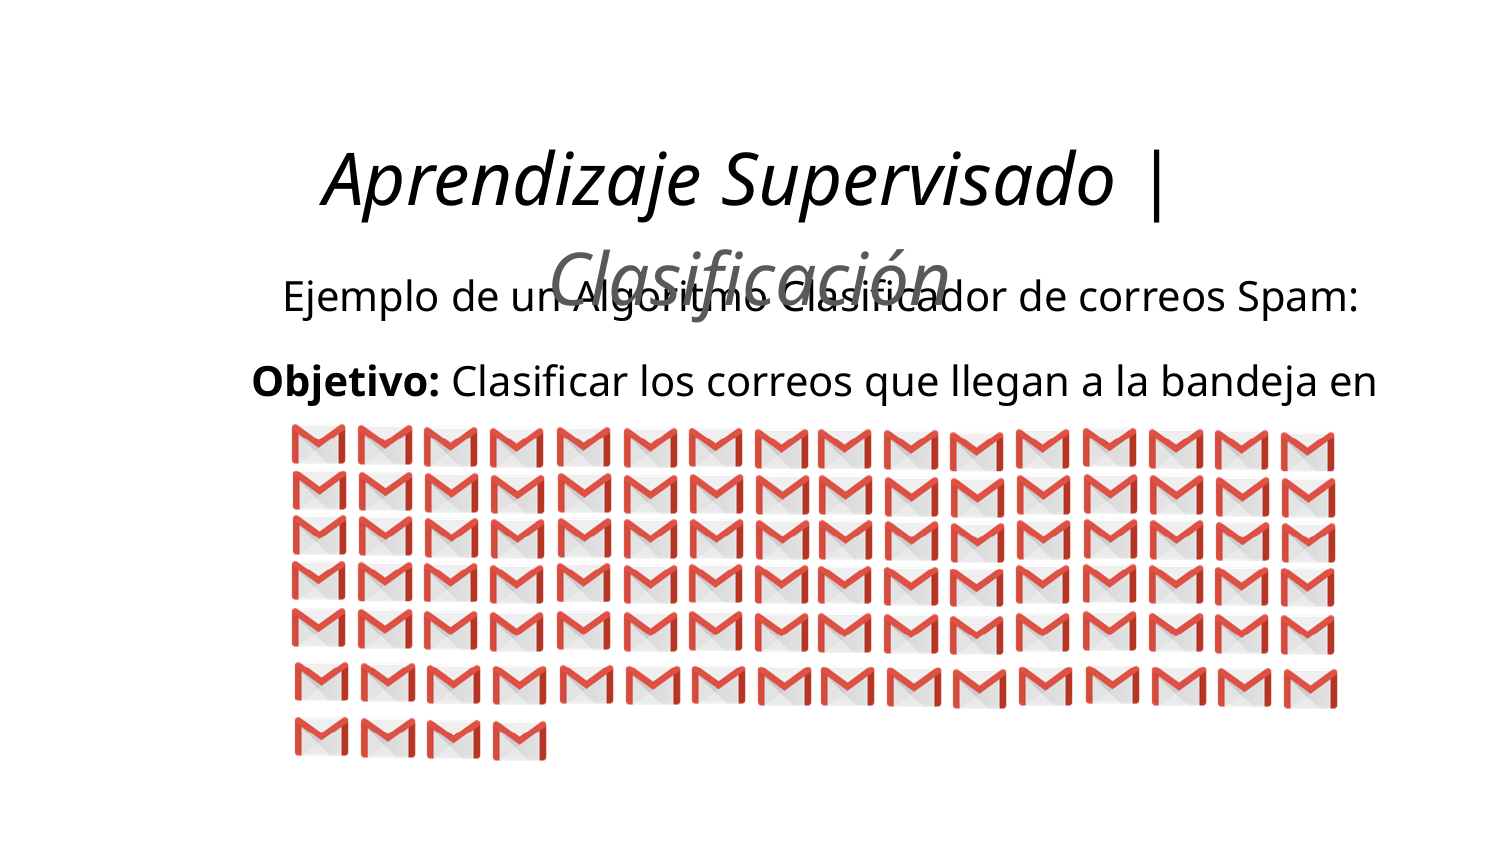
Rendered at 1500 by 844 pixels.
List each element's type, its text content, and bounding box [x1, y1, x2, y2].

text_box Objetivo: Clasificar los correos que llegan a la bandeja en Spam y No Spam [119, 339, 1437, 470]
picture [283, 406, 1349, 765]
text_box Aprendizaje Supervisado | Clasificación [106, 104, 1394, 219]
text_box Ejemplo de un Algoritmo Clasificador de correos Spam: [119, 255, 1449, 437]
